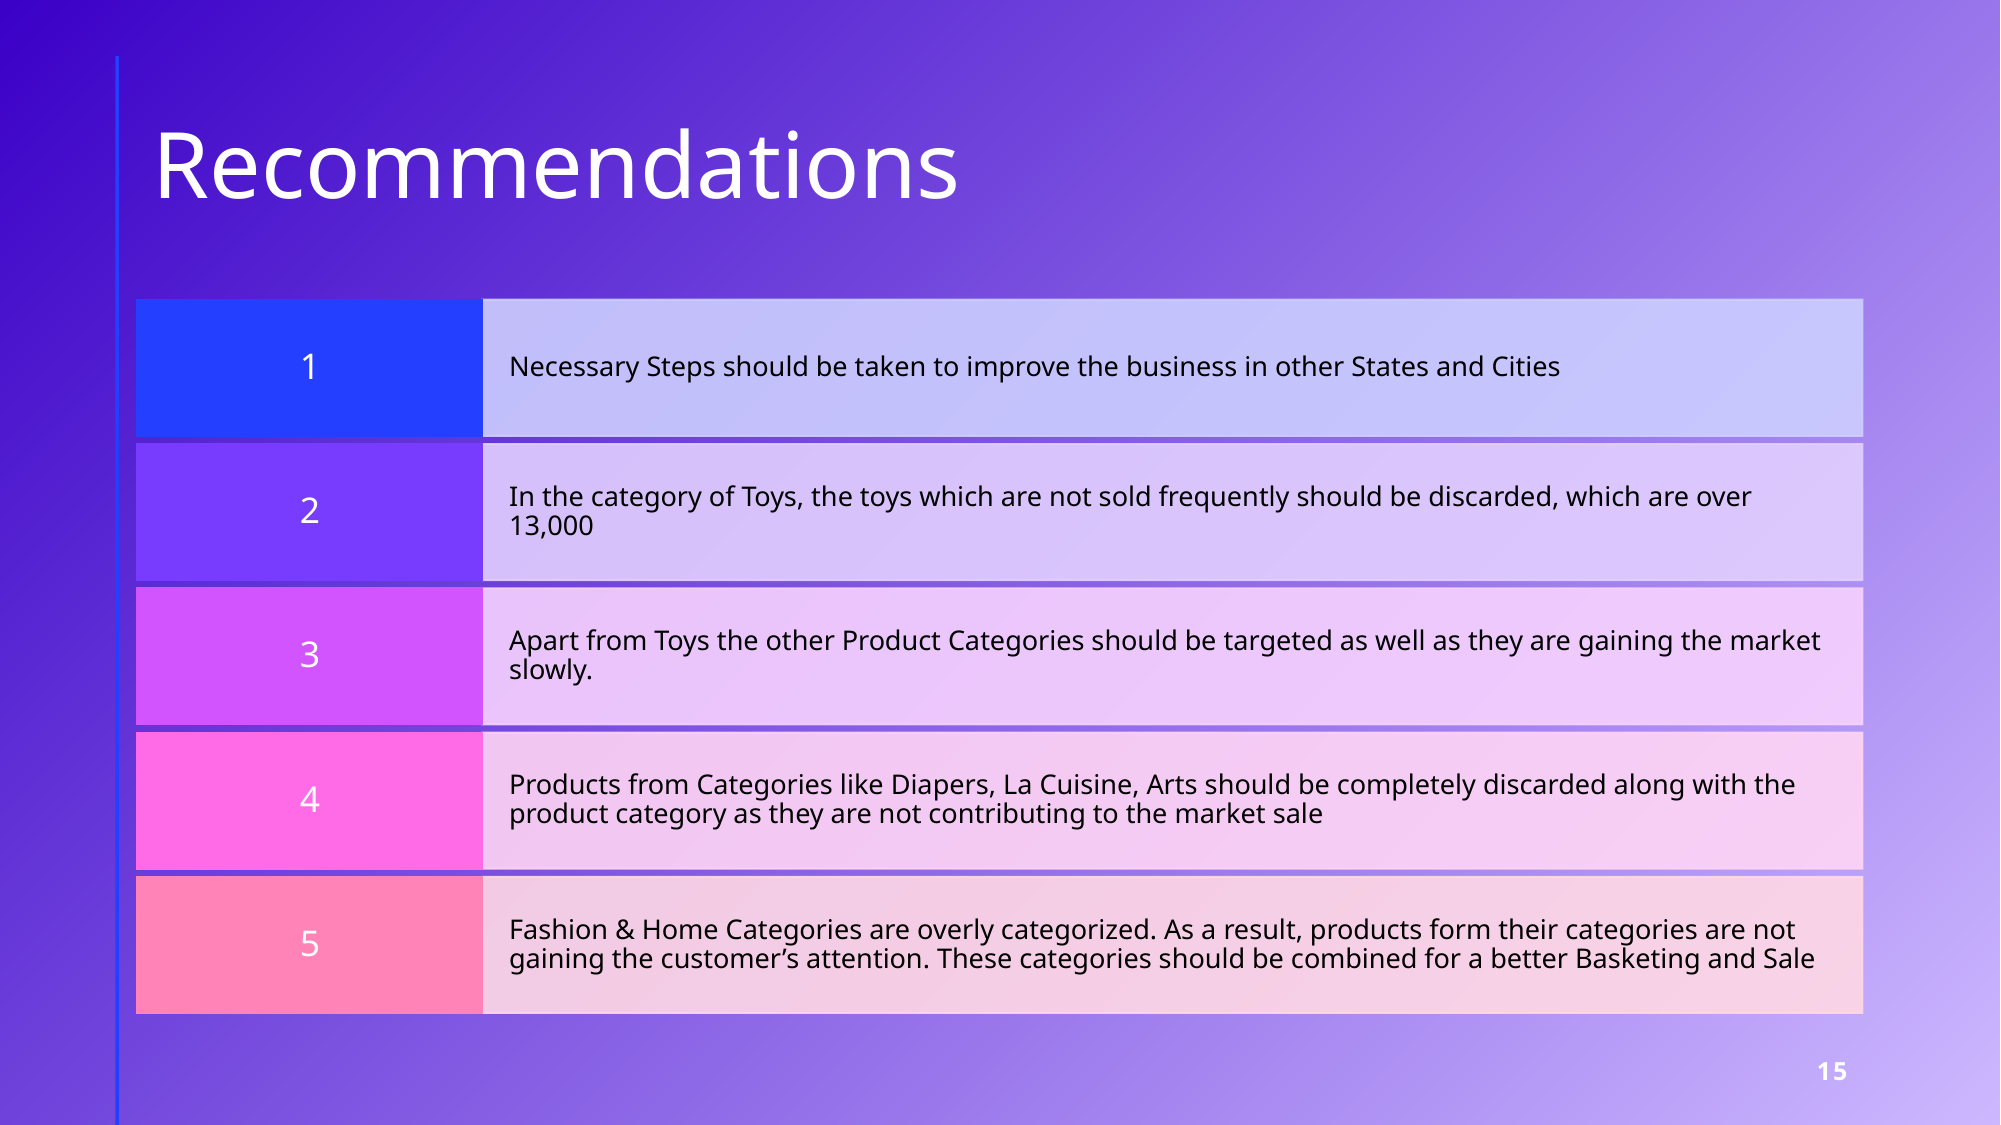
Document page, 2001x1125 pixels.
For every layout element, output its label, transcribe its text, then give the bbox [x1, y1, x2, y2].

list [137, 299, 1863, 1014]
title Recommendations [137, 59, 1863, 278]
slide_number 15 [1412, 1042, 1863, 1103]
